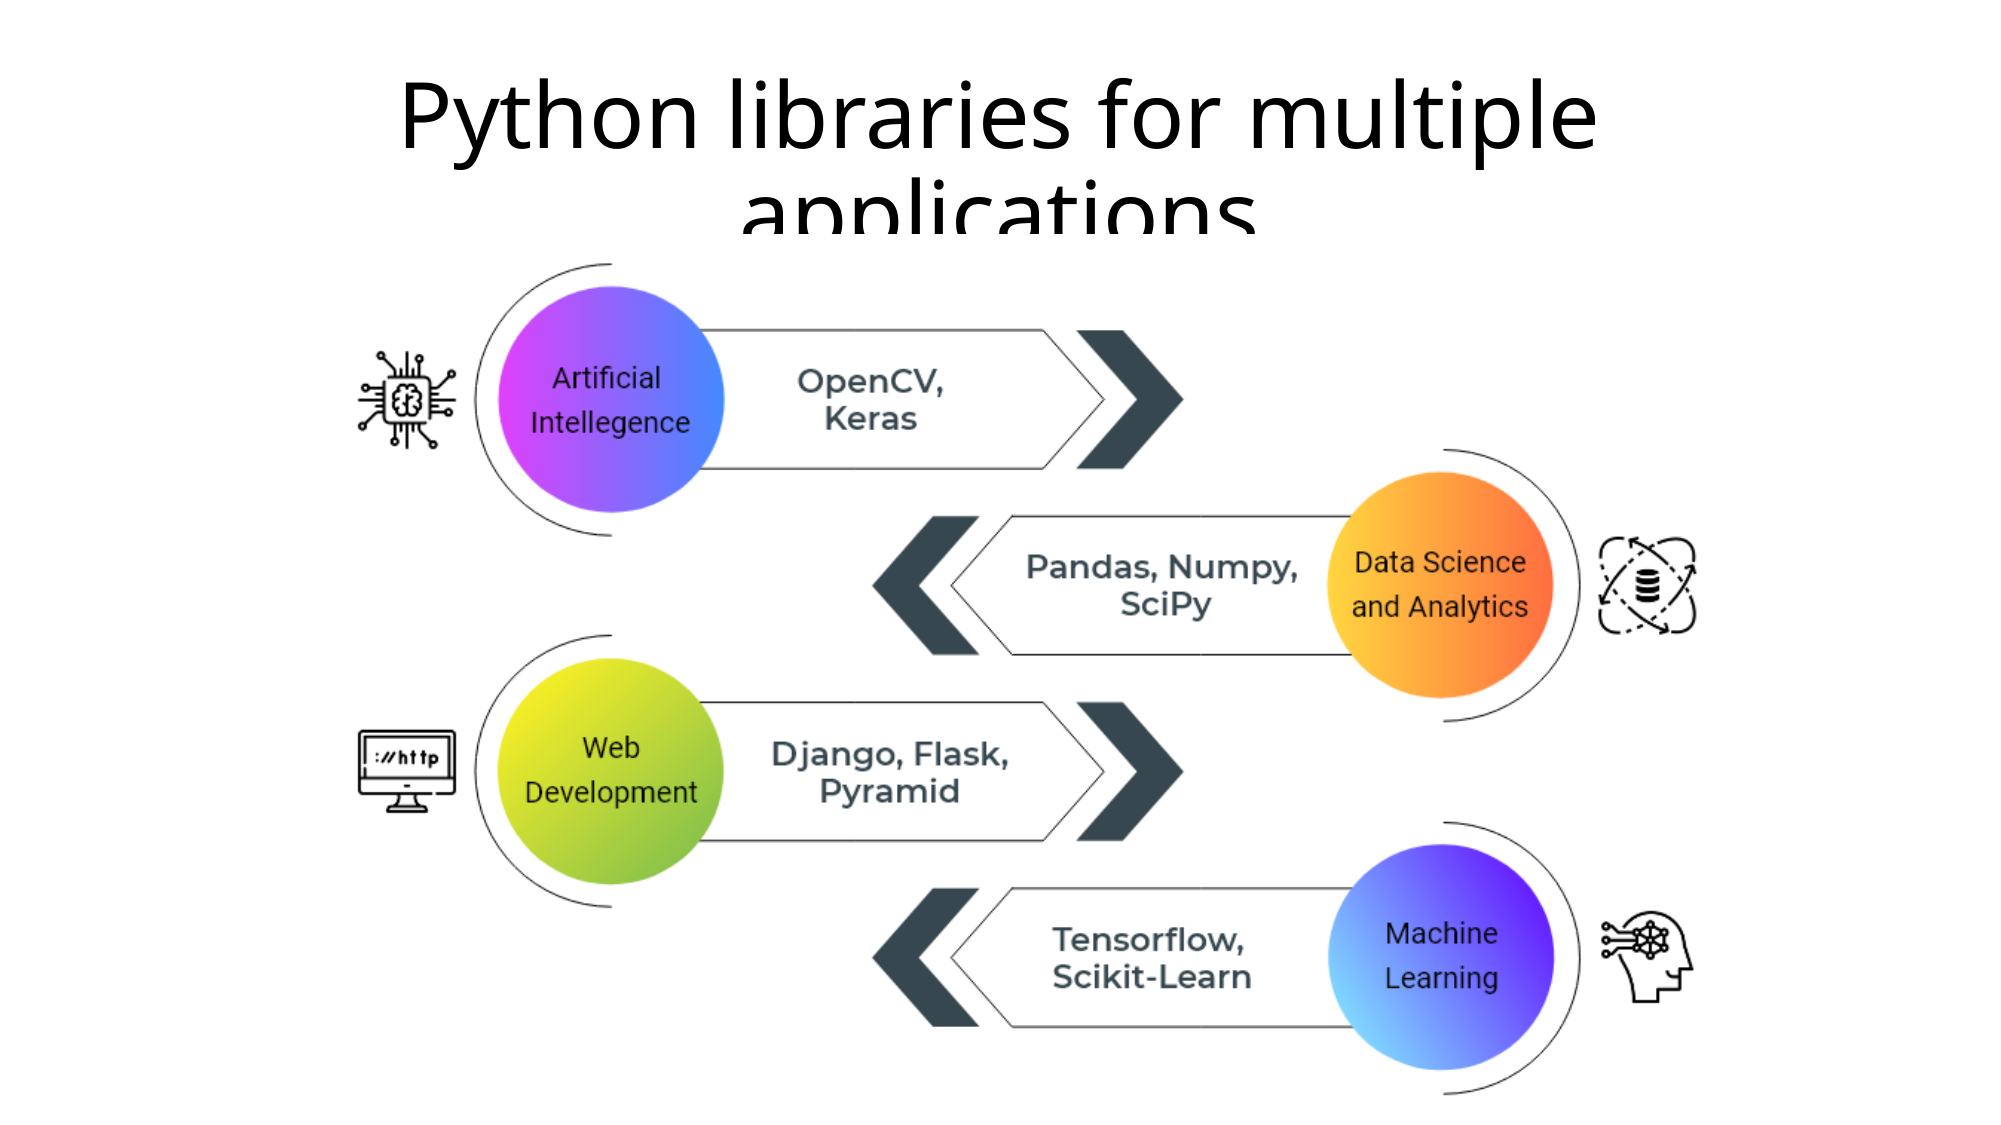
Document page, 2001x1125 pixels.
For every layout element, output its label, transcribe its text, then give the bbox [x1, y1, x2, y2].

picture [229, 234, 1863, 1125]
title Python libraries for multiple applications [137, 59, 1863, 278]
